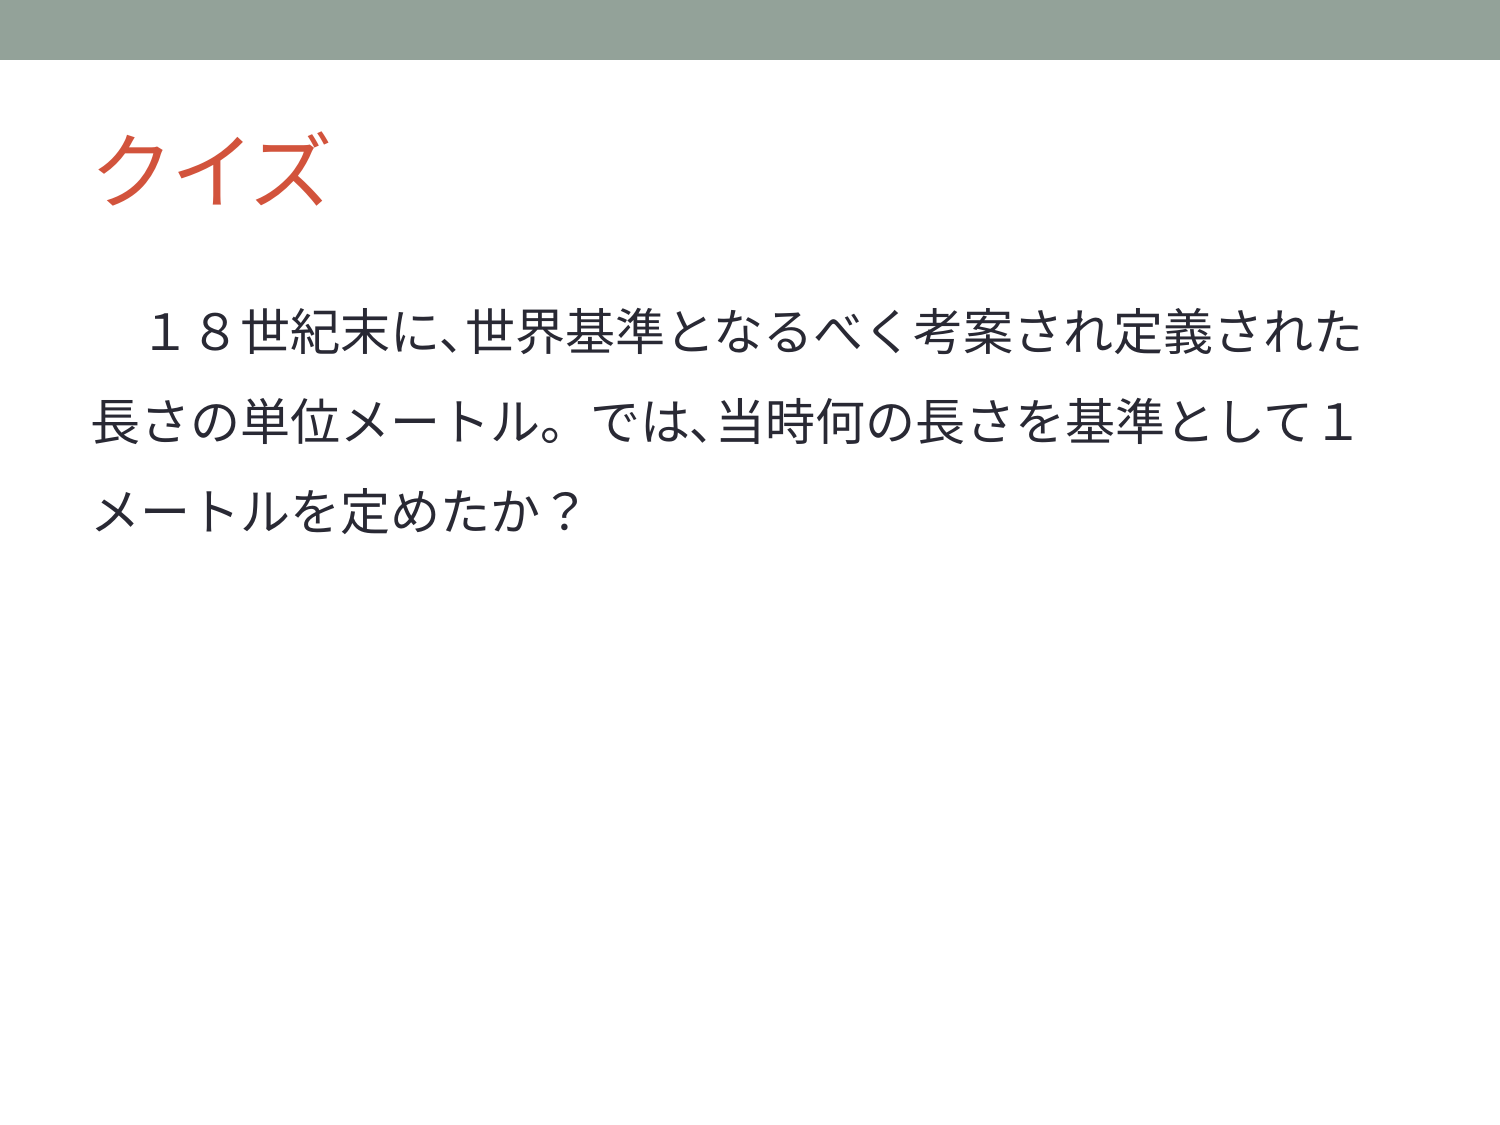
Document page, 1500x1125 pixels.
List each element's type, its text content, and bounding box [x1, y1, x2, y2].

list １８世紀末に､世界基準となるべく考案され定義された長さの単位メートル。では､当時何の長さを基準として１メートルを定めたか？ [75, 262, 1425, 1063]
title クイズ [75, 87, 1425, 250]
